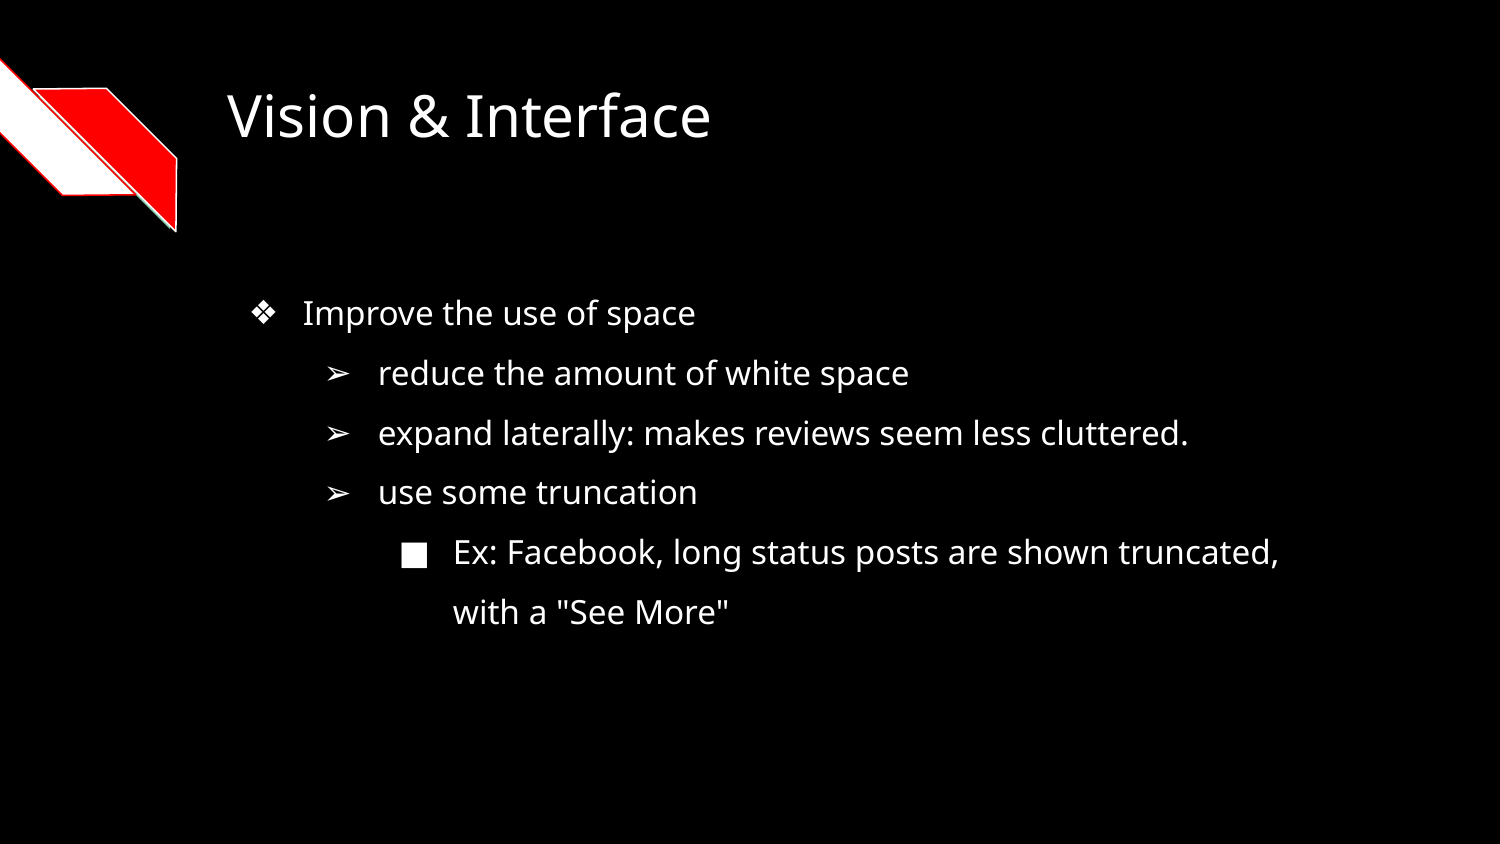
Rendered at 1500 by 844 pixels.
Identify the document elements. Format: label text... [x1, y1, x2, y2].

title Vision & Interface [212, 64, 1368, 215]
text_box [0, 59, 136, 196]
text_box [33, 88, 177, 232]
list Improve the use of space reduce the amount of white space expand laterally: makes reviews seem less cluttered. use some truncation Ex: Facebook, long status posts are shown truncated, with a "See More" [212, 257, 1368, 735]
